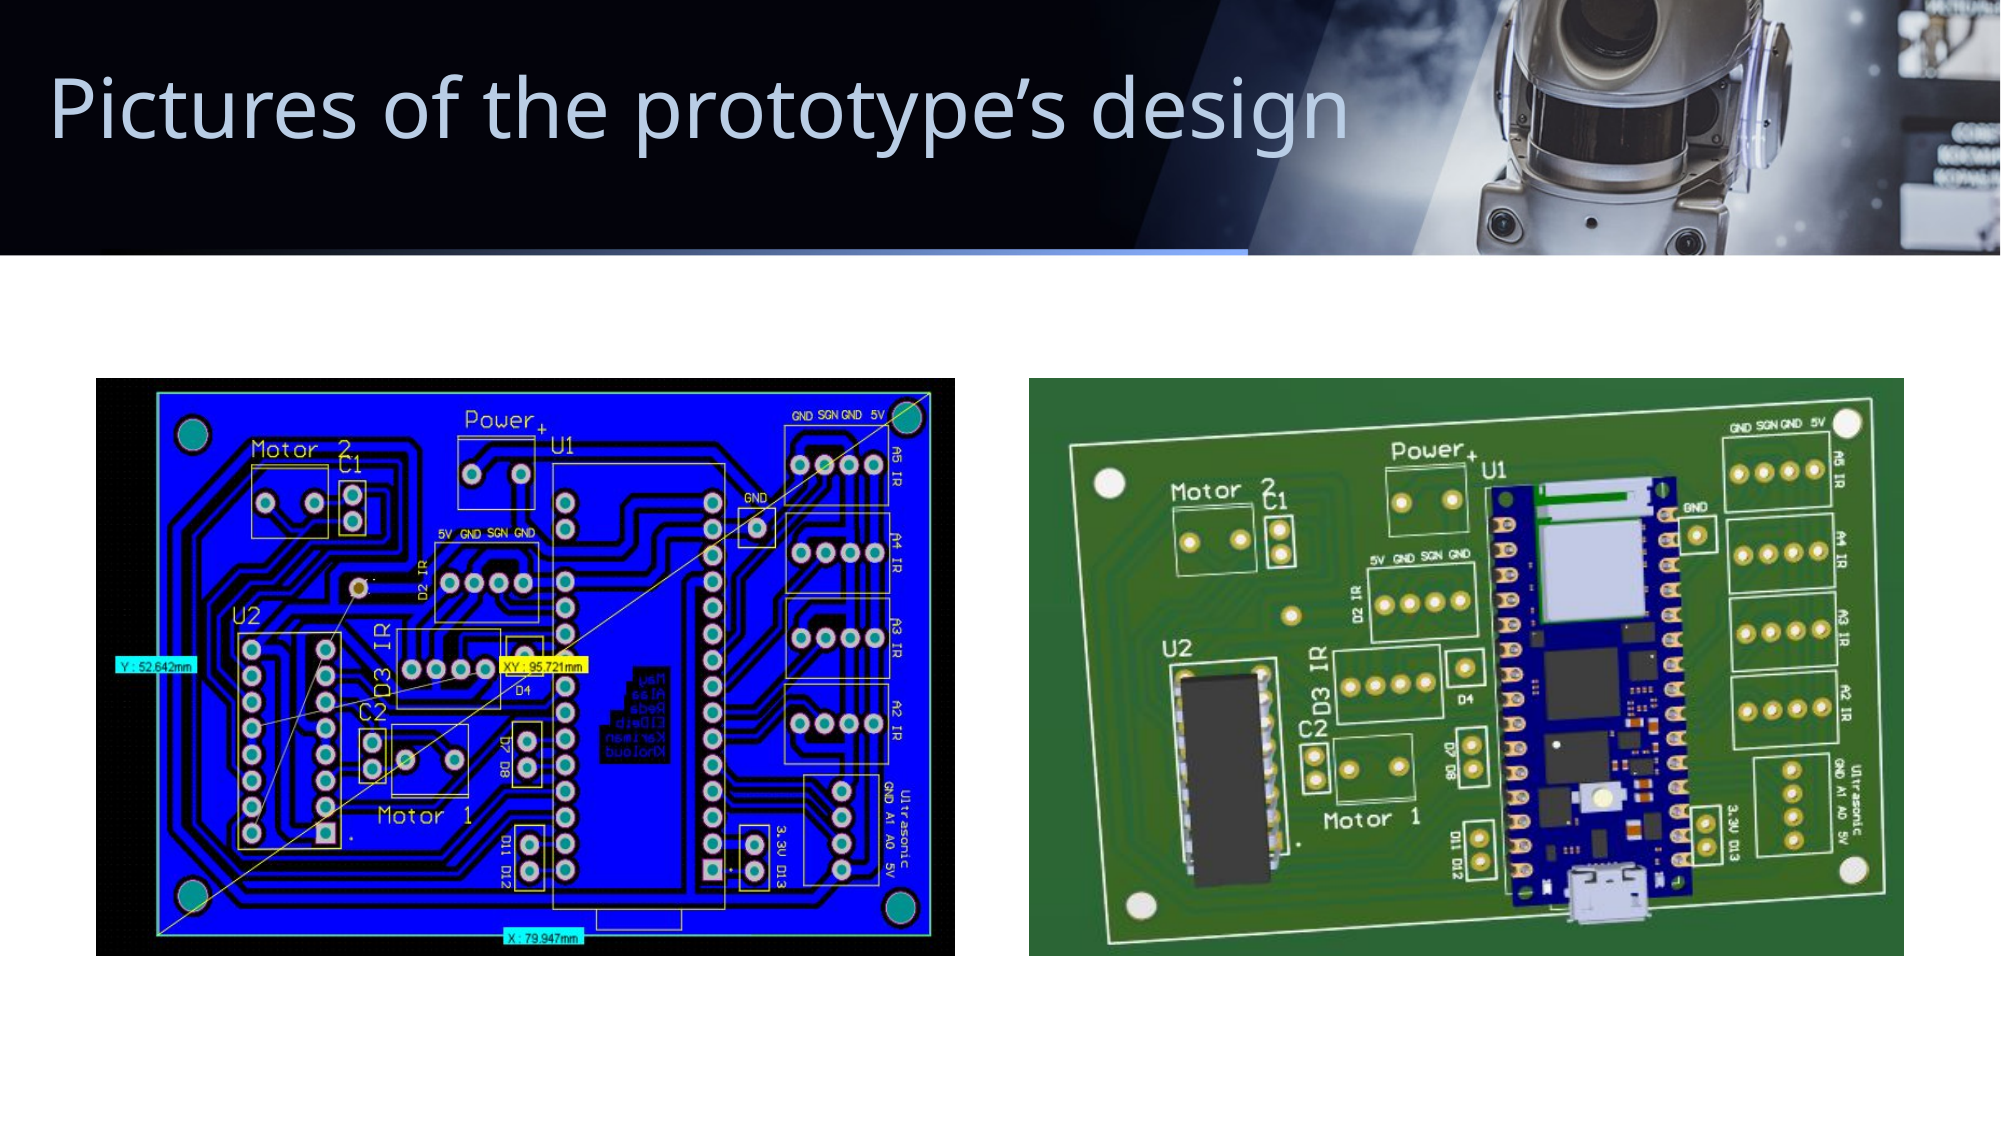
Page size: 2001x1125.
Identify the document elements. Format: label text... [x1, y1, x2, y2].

picture [0, 0, 2001, 1125]
text_box Pictures of the prototype’s design [32, 47, 1703, 163]
